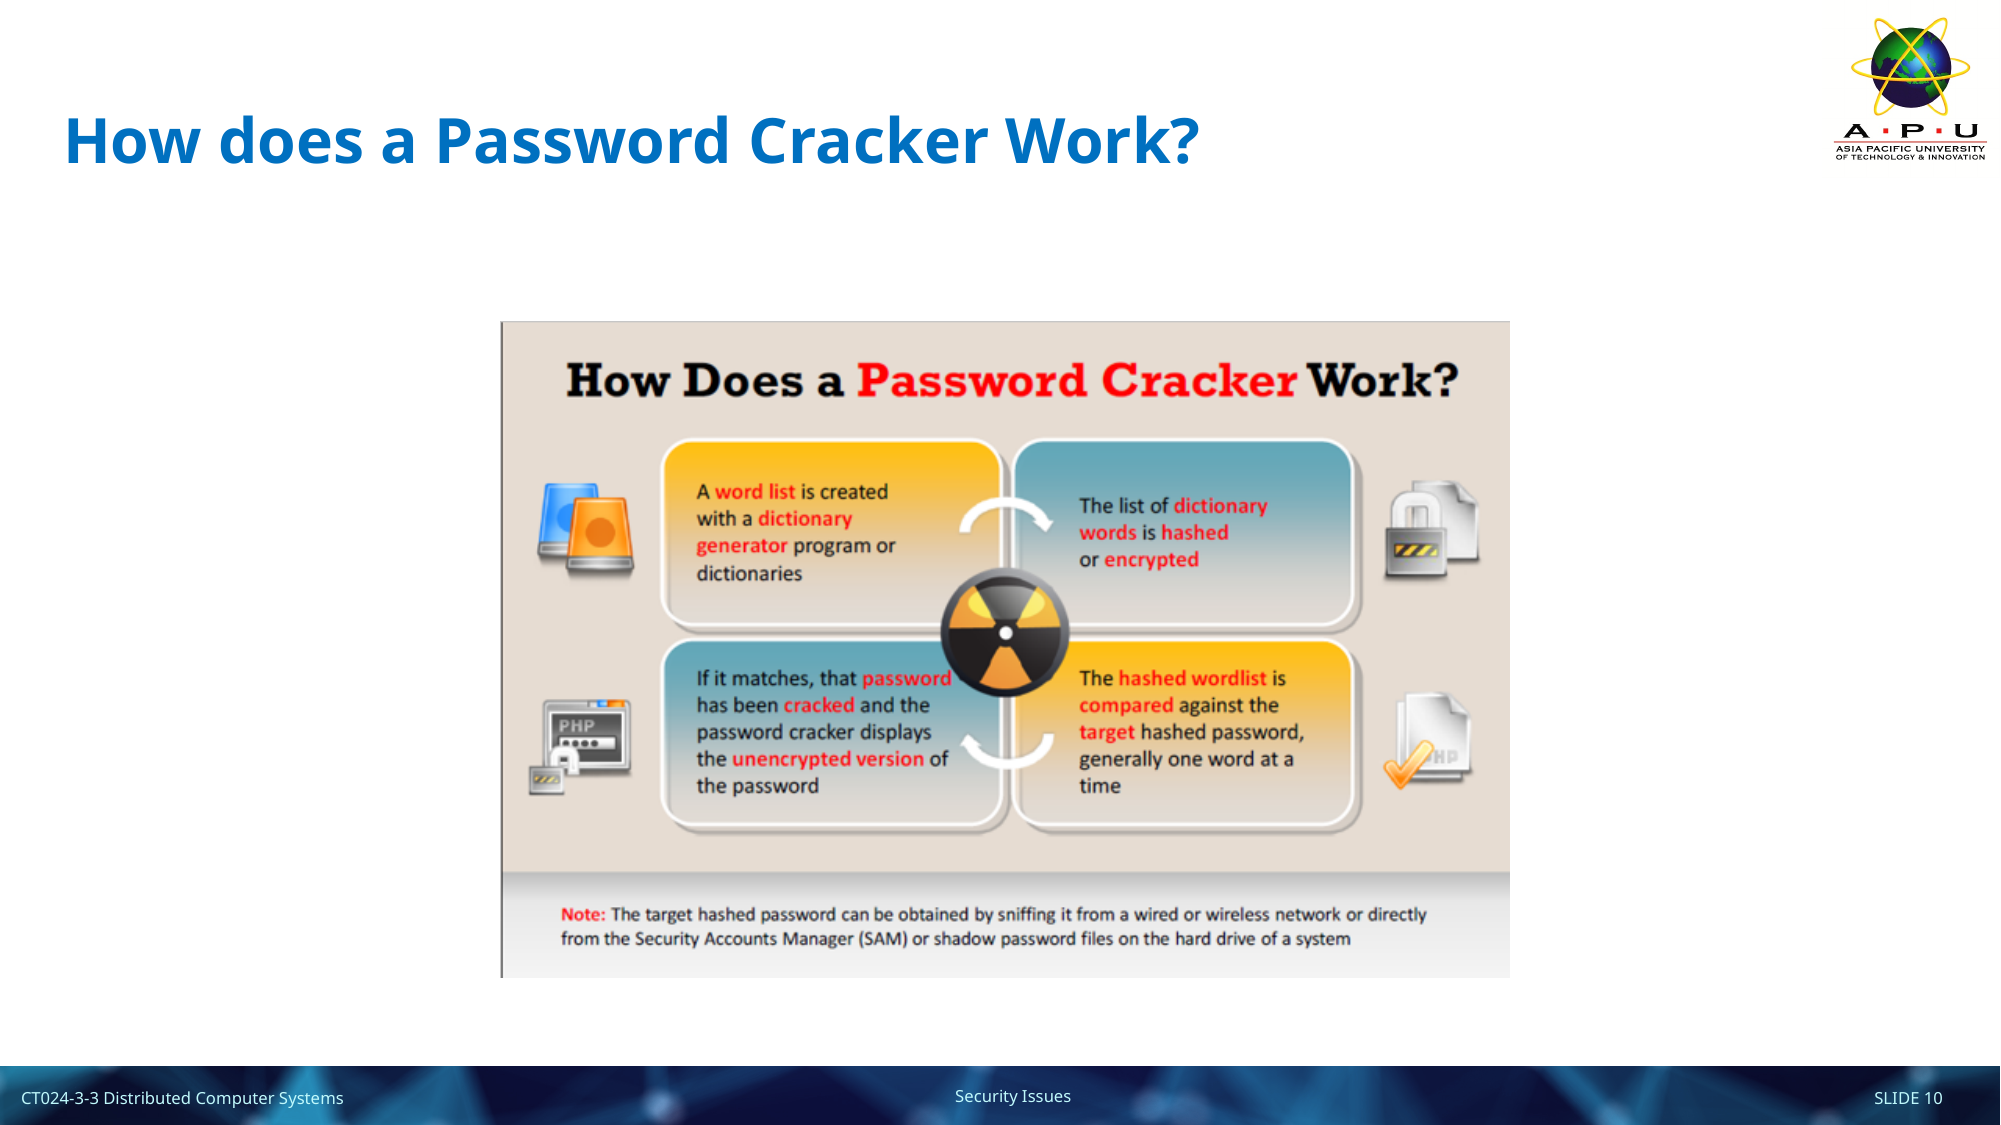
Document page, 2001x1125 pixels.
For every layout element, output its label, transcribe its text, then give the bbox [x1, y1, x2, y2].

picture [1822, 0, 2000, 178]
title How does a Password Cracker Work? [48, 45, 1764, 233]
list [499, 321, 1510, 978]
picture [0, 1066, 2000, 1125]
